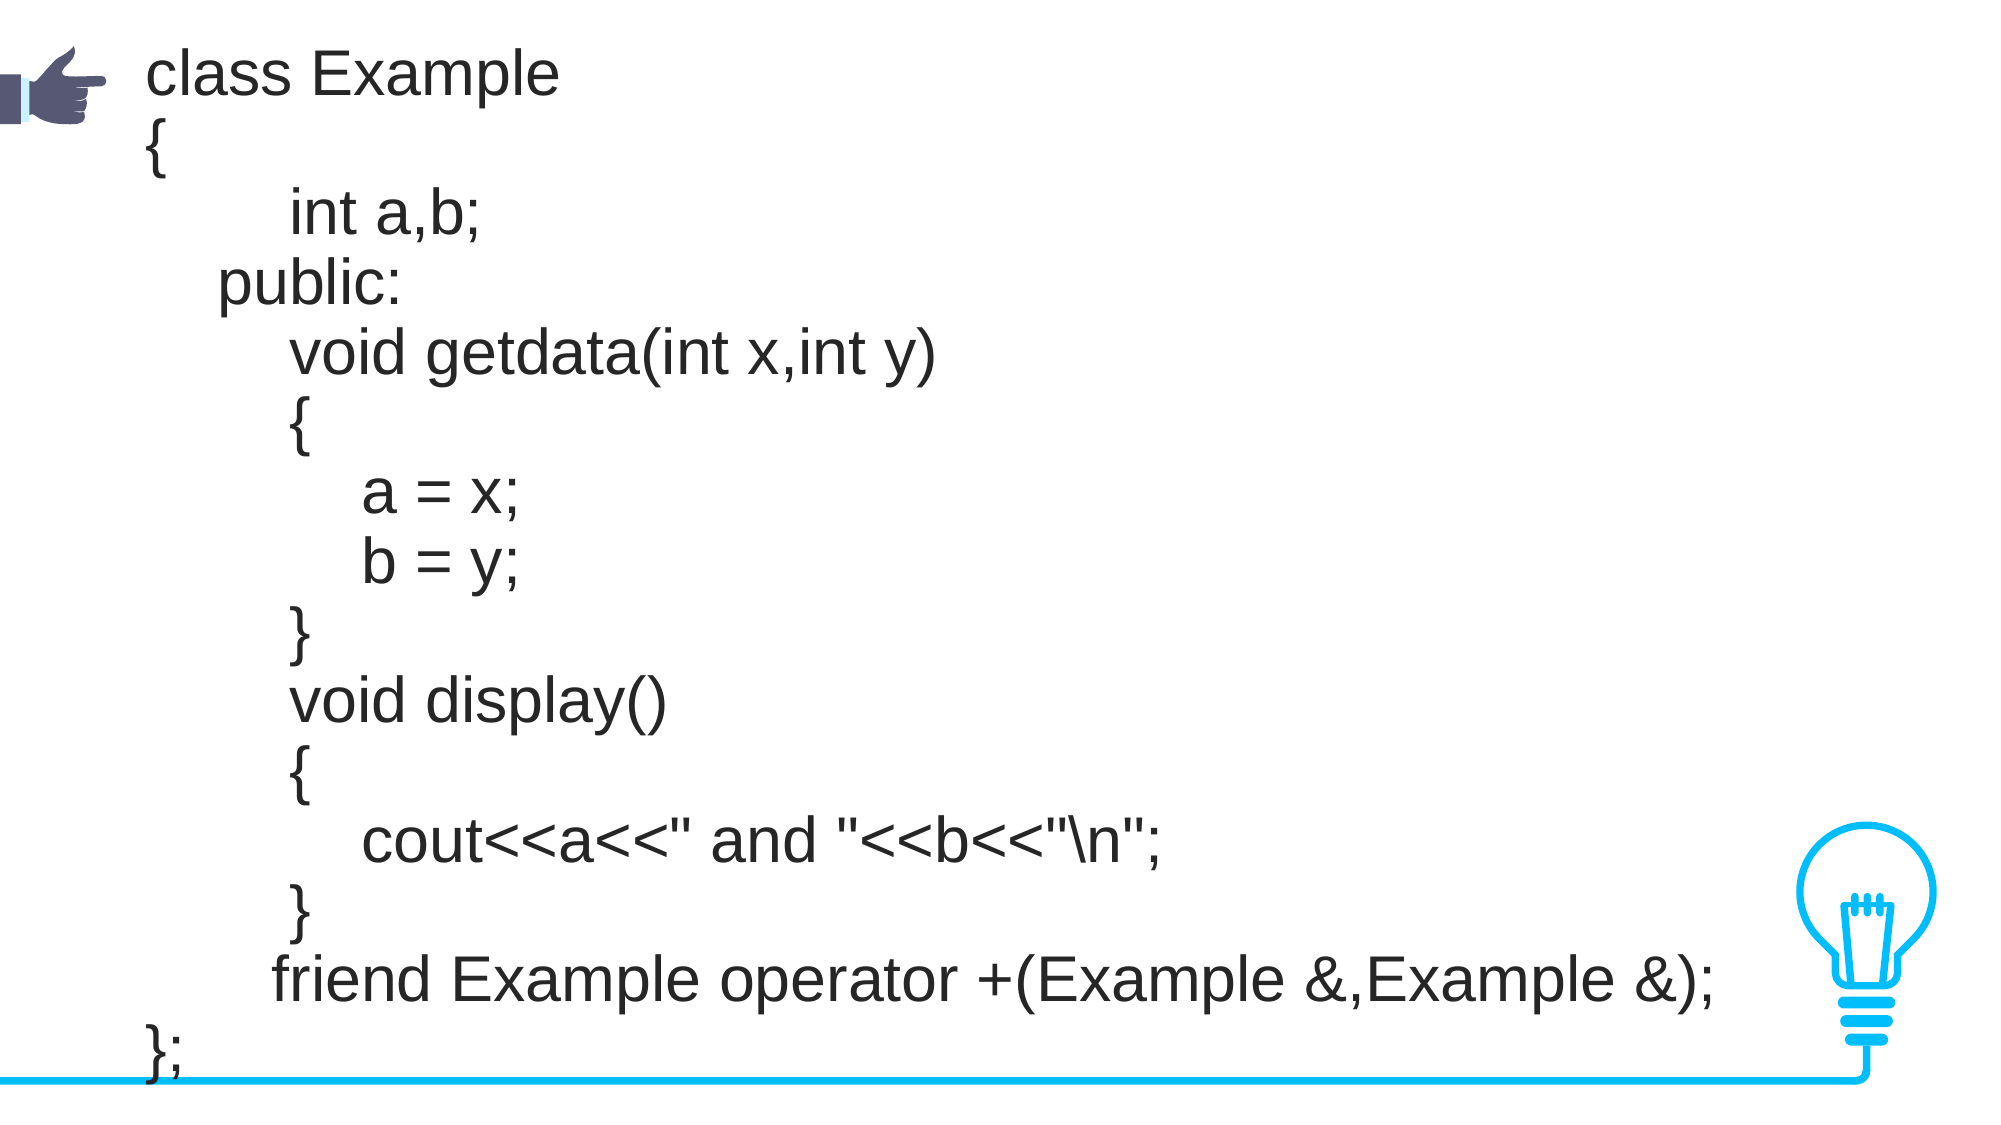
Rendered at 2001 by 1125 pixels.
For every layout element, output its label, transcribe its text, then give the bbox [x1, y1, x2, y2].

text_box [0, 46, 107, 125]
list class Example { int a,b; public: void getdata(int x,int y) { a = x; b = y; } void display() { cout<<a<<" and "<<b<<"\n"; } friend Example operator +(Example &,Example &); }; [130, 21, 2000, 1104]
